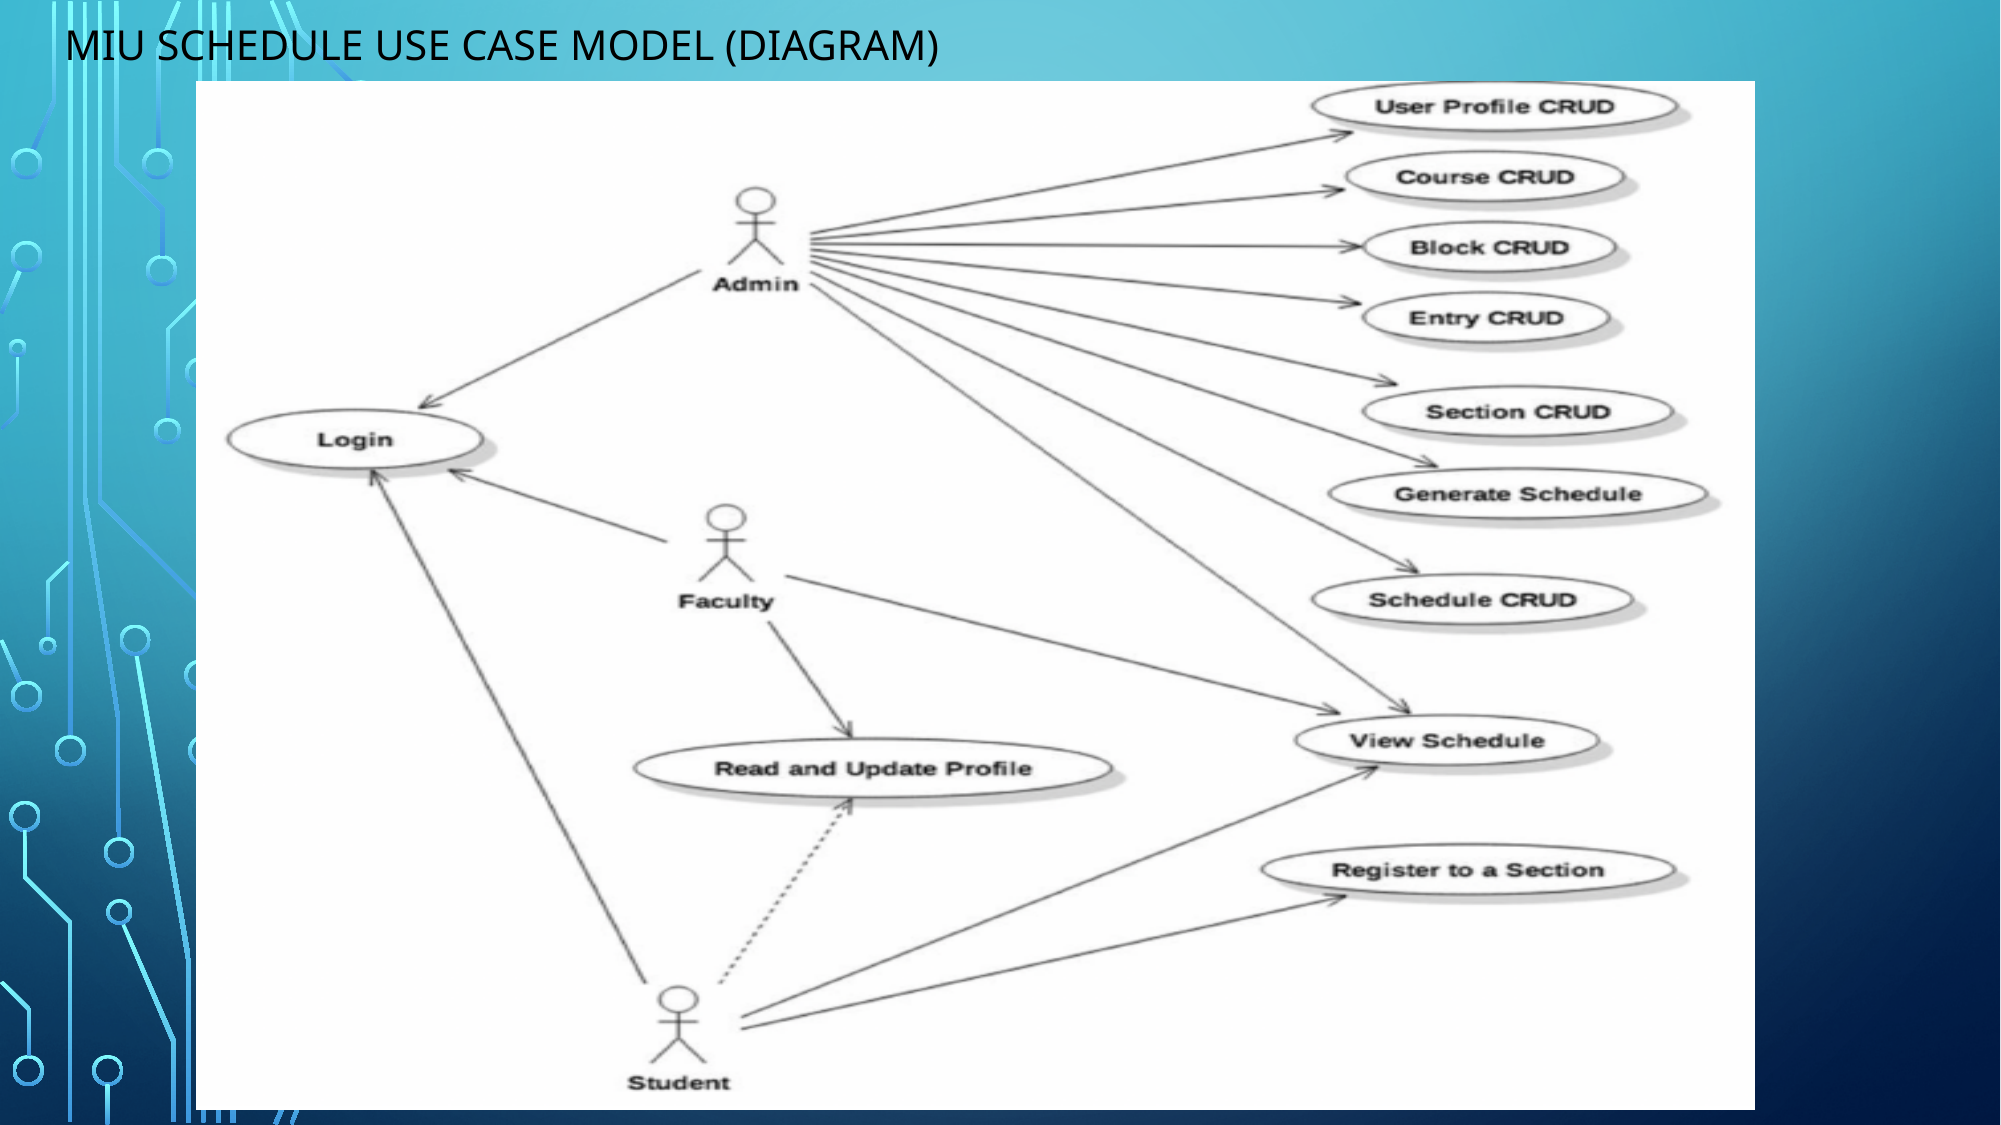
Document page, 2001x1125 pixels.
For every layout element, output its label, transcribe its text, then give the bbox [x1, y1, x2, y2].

title MIU Schedule Use Case model (Diagram) [0, 16, 1223, 78]
picture [196, 81, 1755, 1110]
